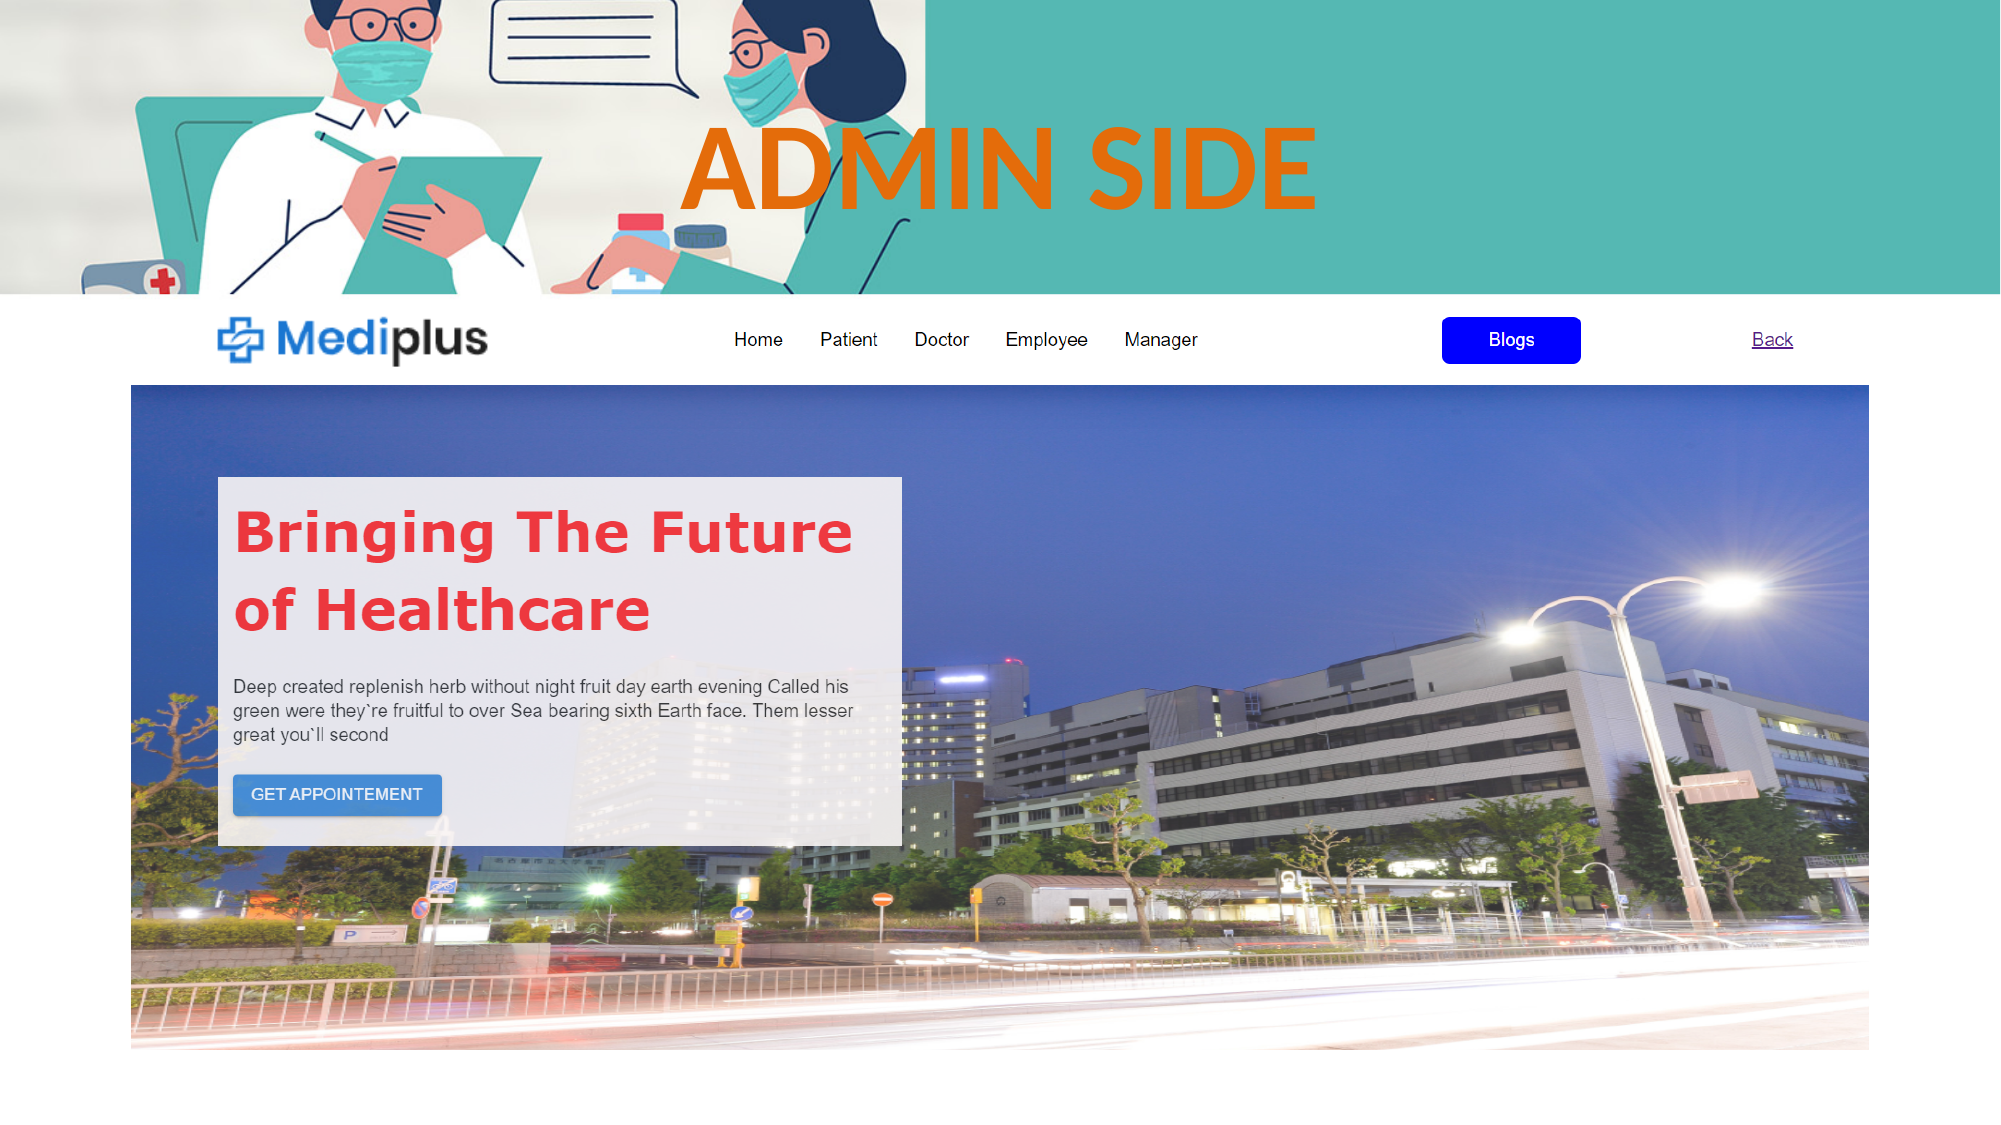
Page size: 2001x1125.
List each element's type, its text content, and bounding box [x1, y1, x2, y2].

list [131, 307, 1869, 1050]
title ADMIN SIDE [131, 94, 1869, 262]
picture [0, 0, 2001, 1125]
